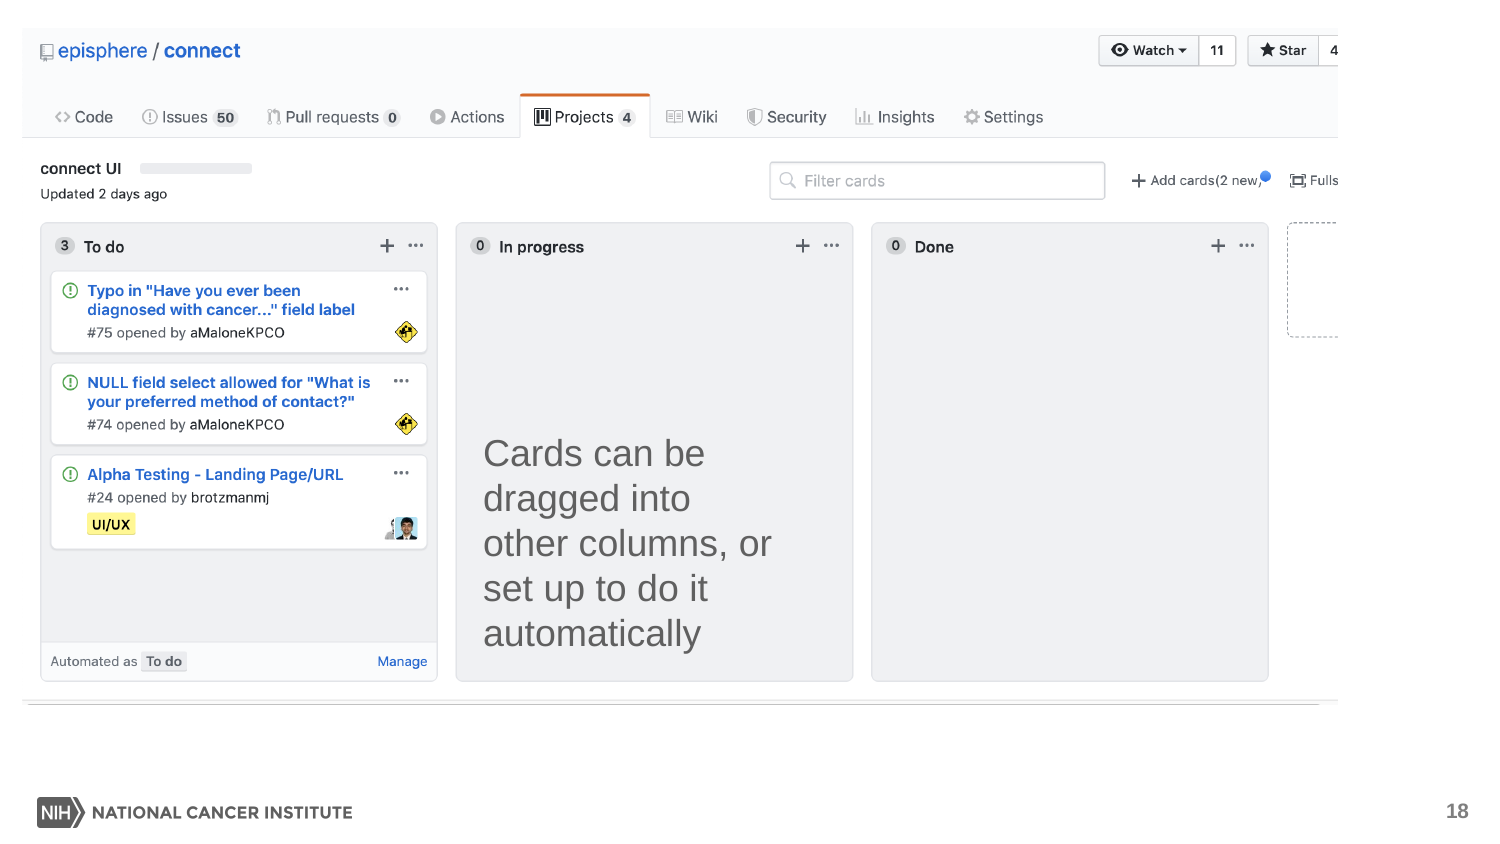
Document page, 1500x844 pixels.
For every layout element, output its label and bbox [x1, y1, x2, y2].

picture [22, 28, 1338, 706]
picture [37, 797, 352, 828]
